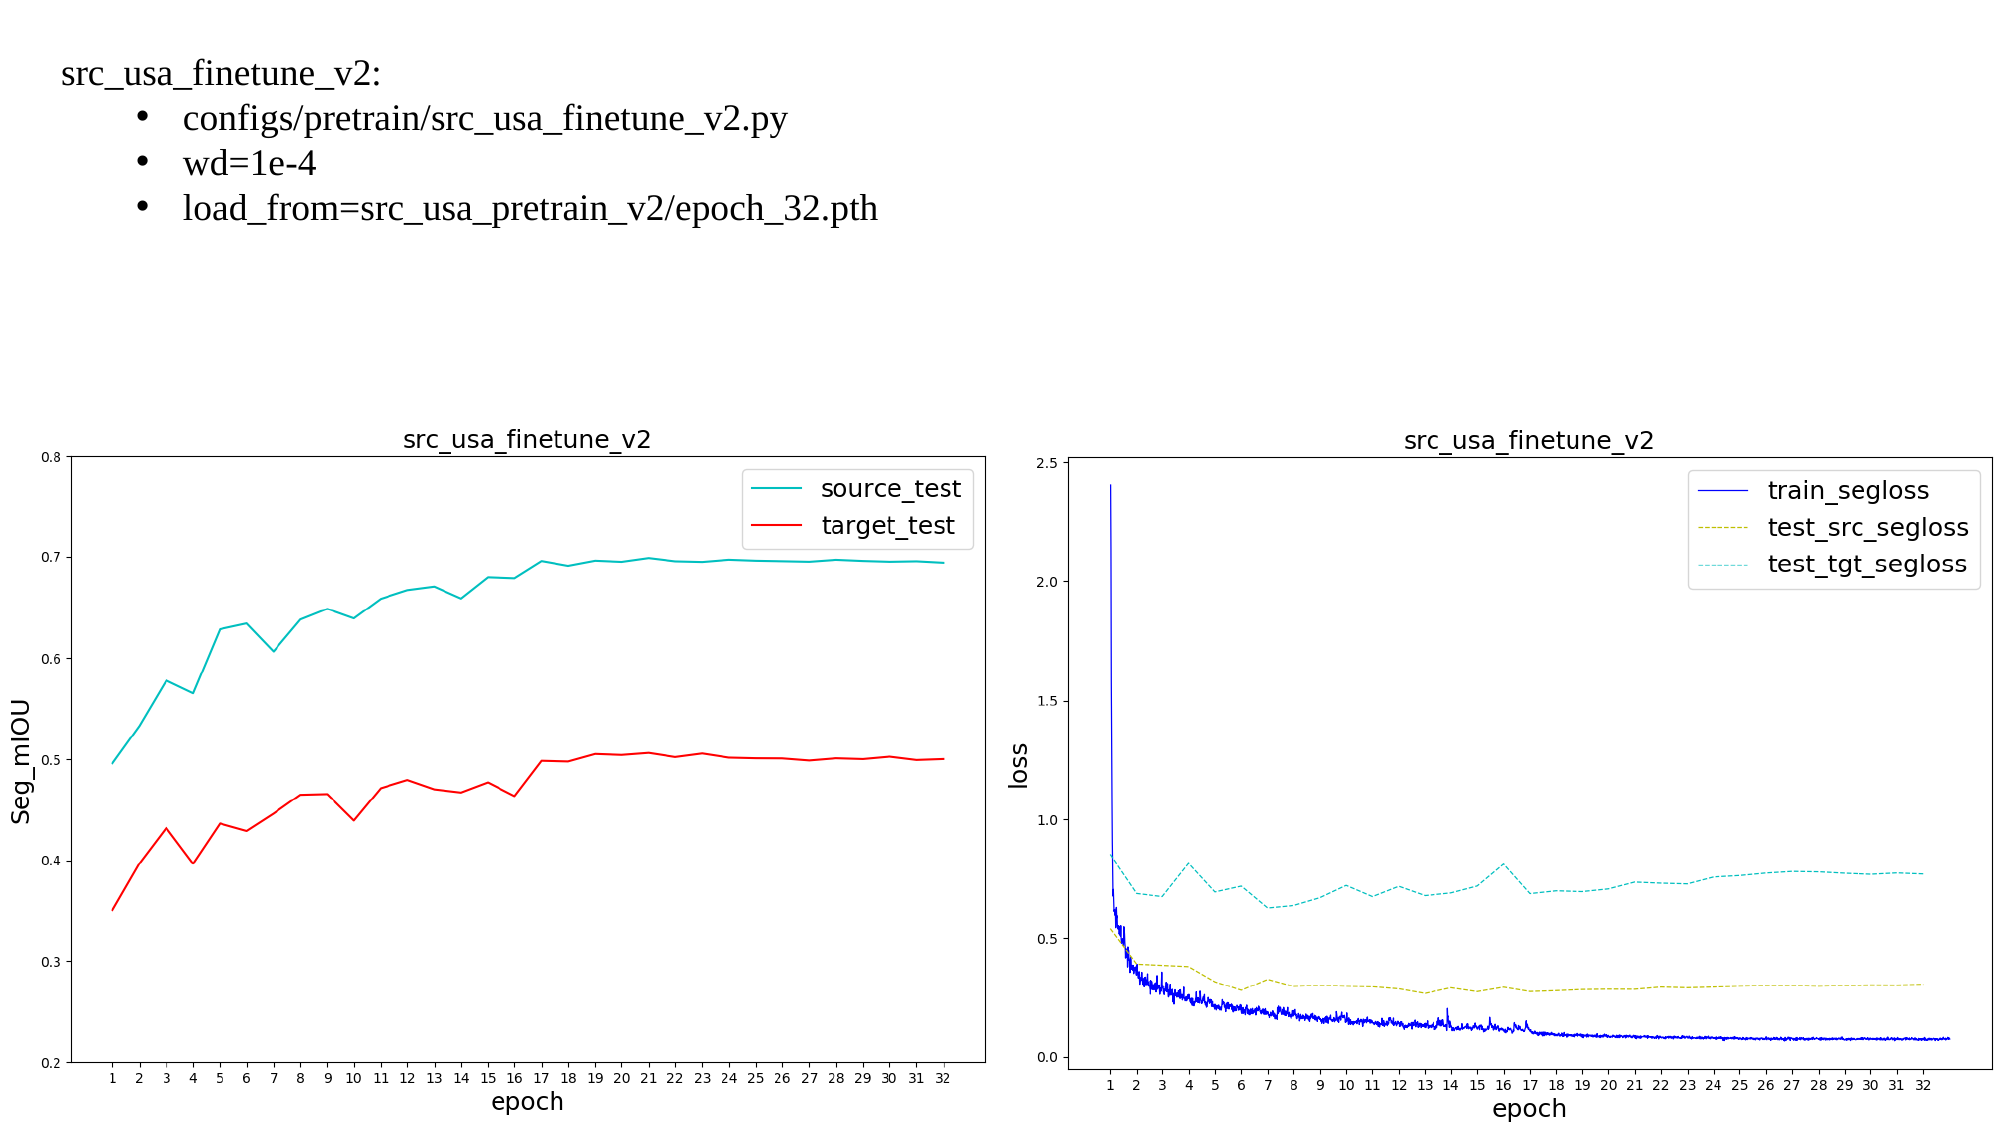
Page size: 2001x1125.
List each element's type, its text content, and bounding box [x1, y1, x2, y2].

picture [0, 419, 1000, 1117]
text_box src_usa_finetune_v2: configs/pretrain/src_usa_finetune_v2.py wd=1e-4 load_from=src_usa_pretrain_v2/epoch_32.pth [46, 40, 895, 236]
picture [1008, 426, 2000, 1125]
